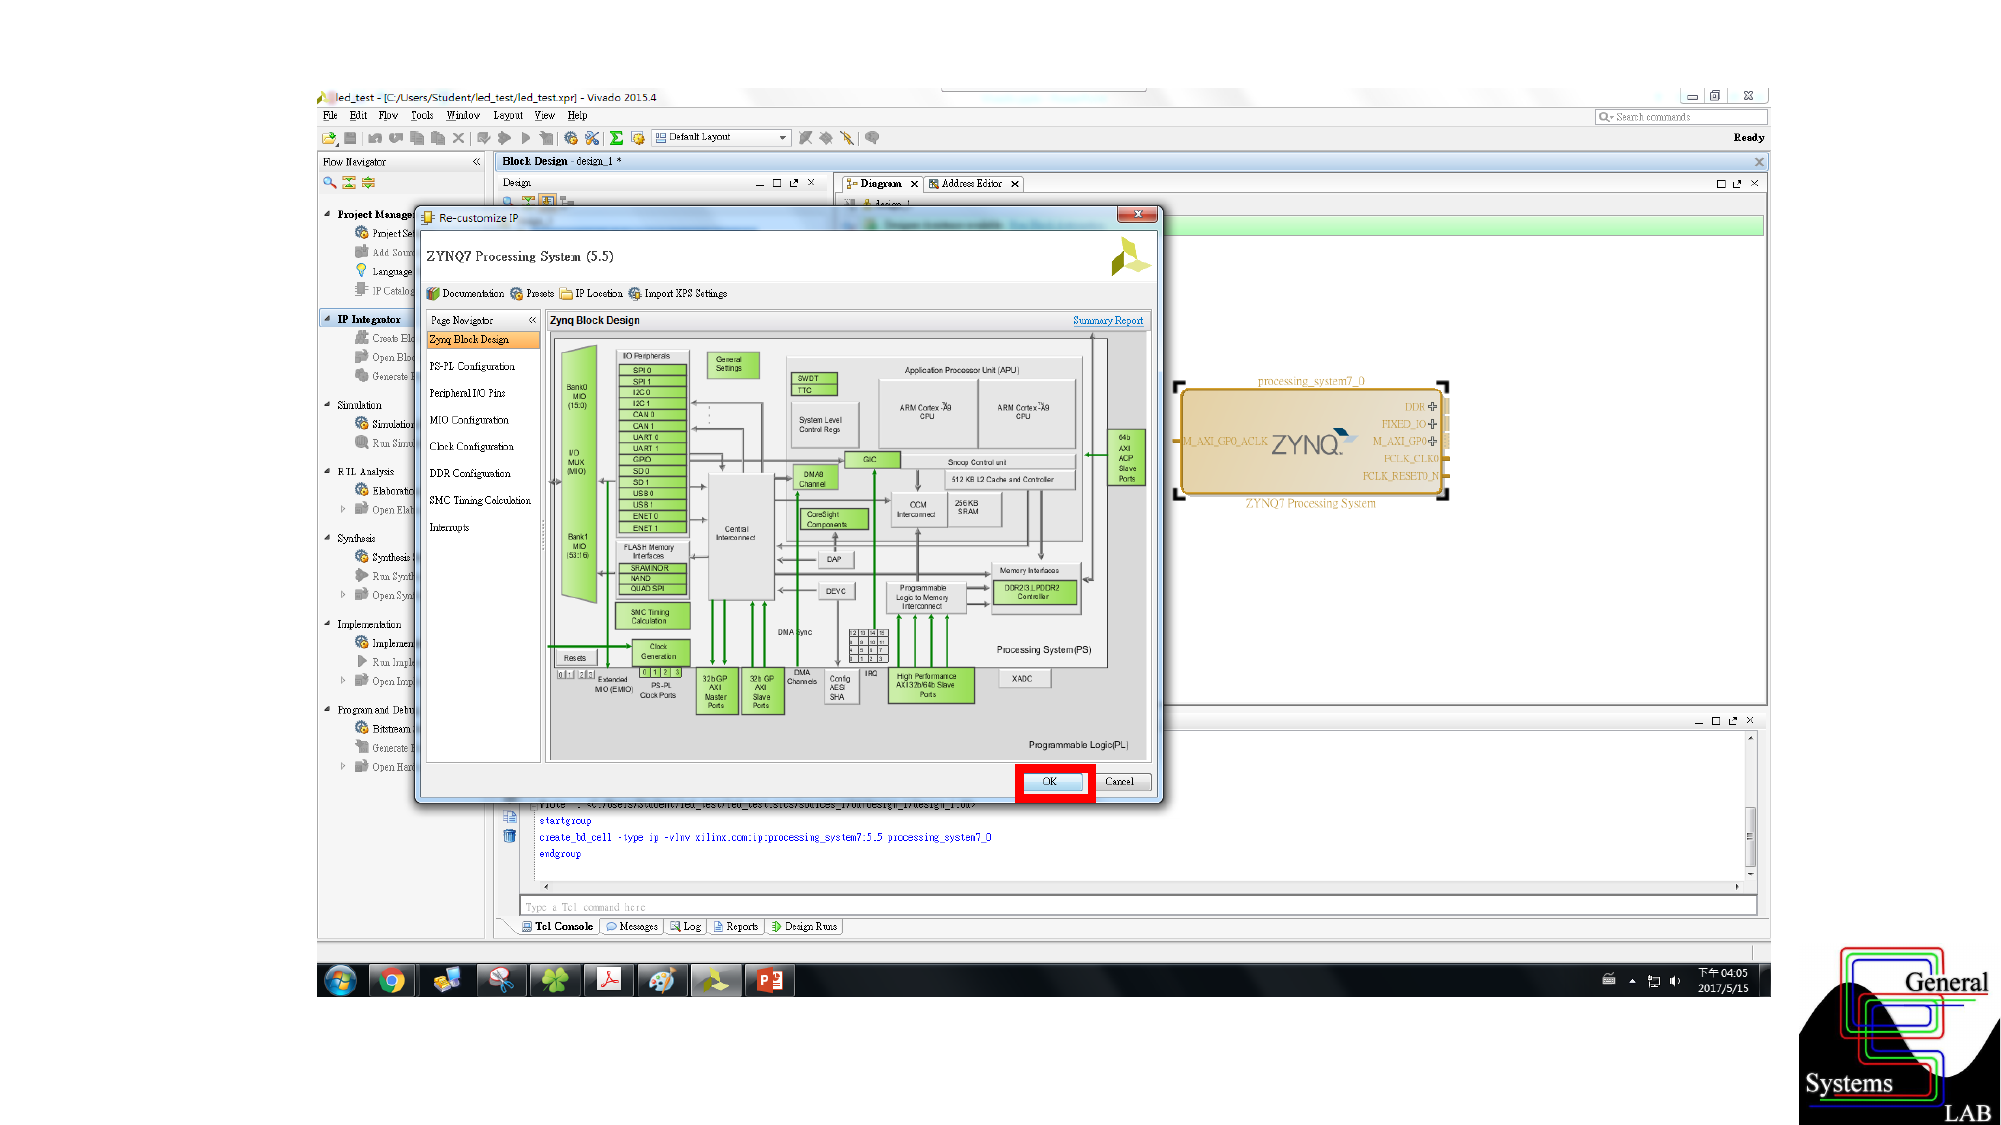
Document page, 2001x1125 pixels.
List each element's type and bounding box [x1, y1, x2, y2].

picture [317, 88, 1771, 997]
picture [1799, 943, 2001, 1125]
